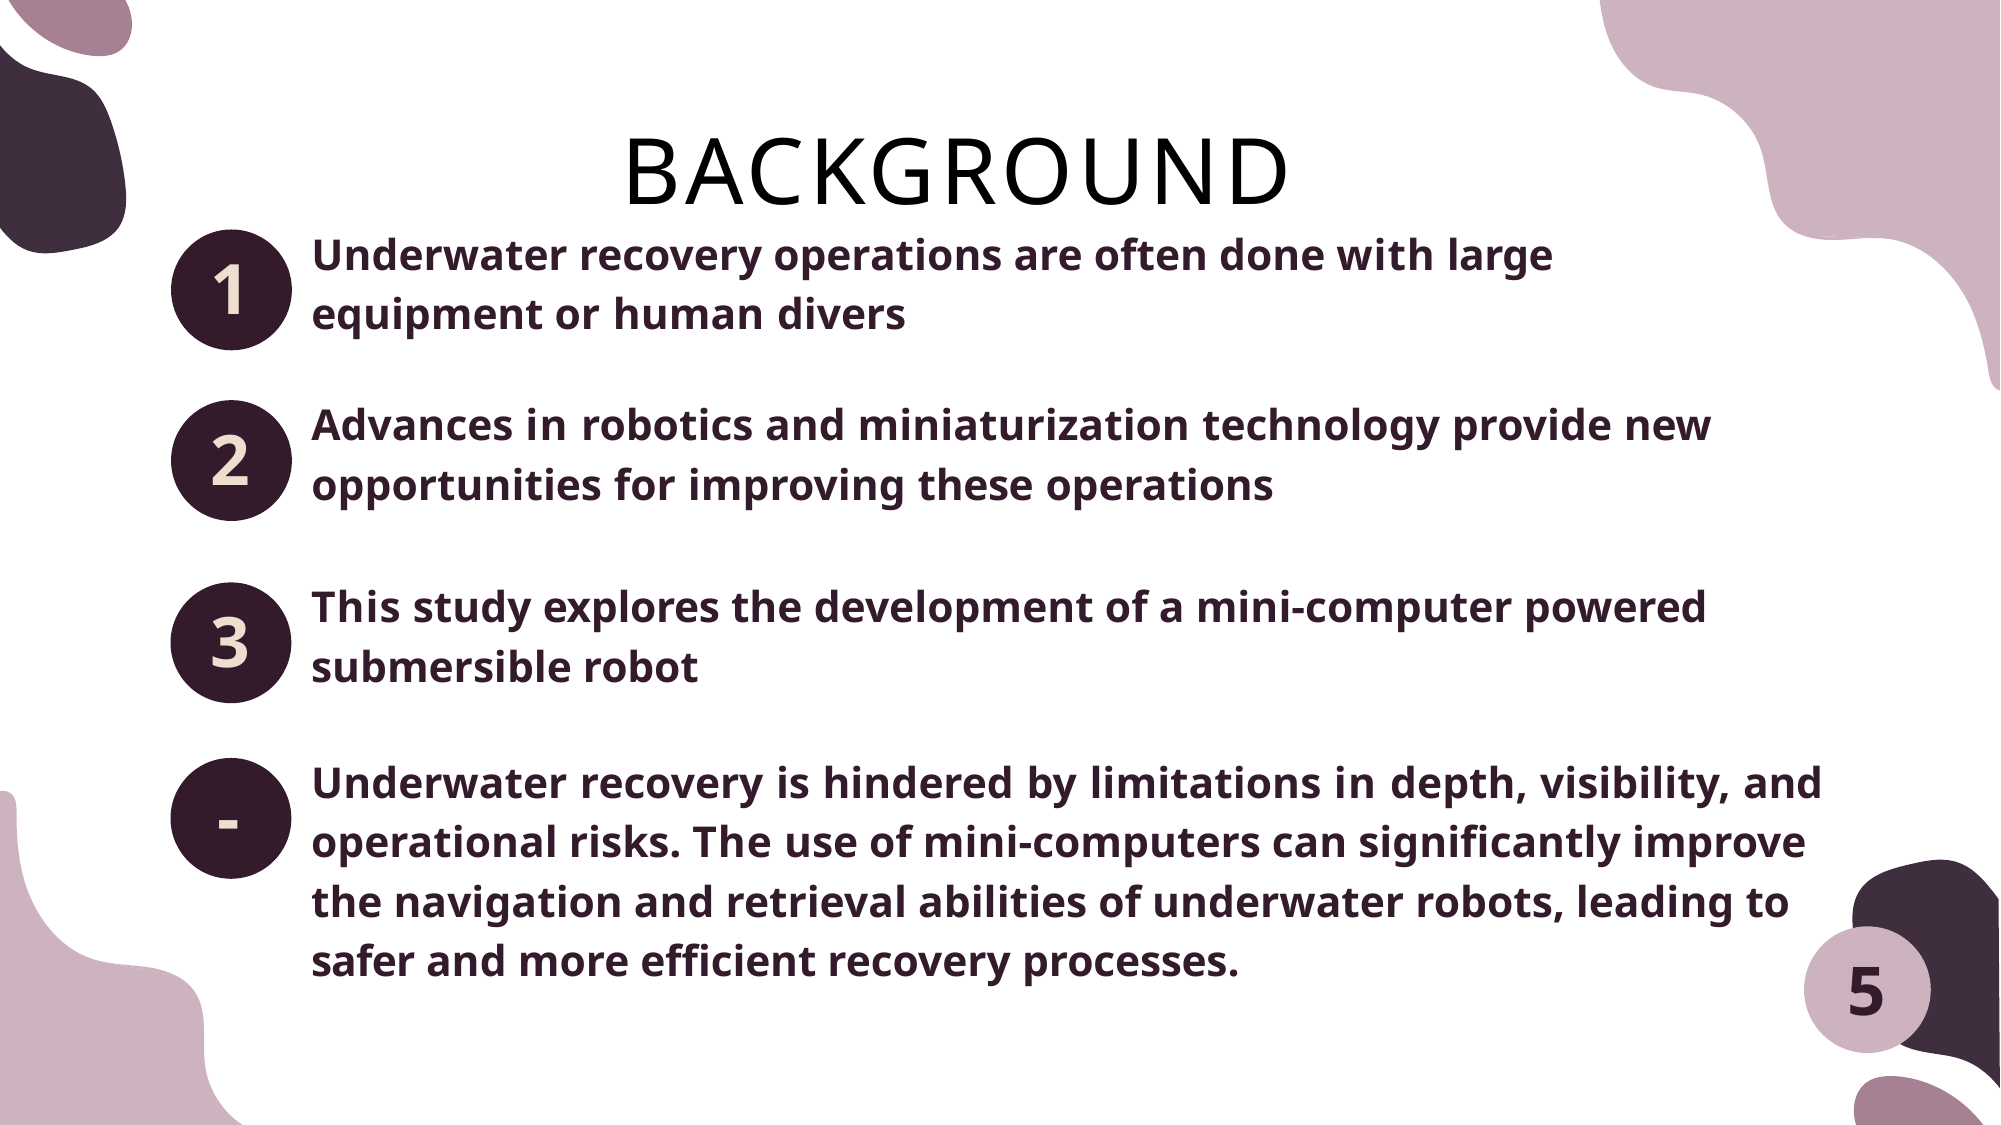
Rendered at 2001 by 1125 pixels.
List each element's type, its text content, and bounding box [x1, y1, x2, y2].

text_box Advances in robotics and miniaturization technology provide new opportunities for improving these operations [310, 388, 1722, 509]
text_box Underwater recovery is hindered by limitations in depth, visibility, and operational risks. The use of mini-computers can significantly improve the navigation and retrieval abilities of underwater robots, leading to safer and more efficient recovery processes. [309, 746, 1833, 986]
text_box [1803, 859, 2000, 1125]
title BACKGROUND [619, 72, 1381, 217]
text_box [170, 582, 292, 704]
text_box [171, 400, 292, 521]
text_box This study explores the development of a mini-computer powered submersible robot [309, 570, 1721, 691]
text_box [1599, 0, 2000, 391]
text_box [0, 757, 292, 1125]
text_box 2 [209, 413, 254, 500]
text_box [171, 229, 292, 351]
text_box 1 [209, 243, 254, 329]
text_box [0, 0, 133, 254]
text_box Underwater recovery operations are often done with large equipment or human divers [310, 217, 1795, 339]
text_box 3 [208, 596, 254, 682]
